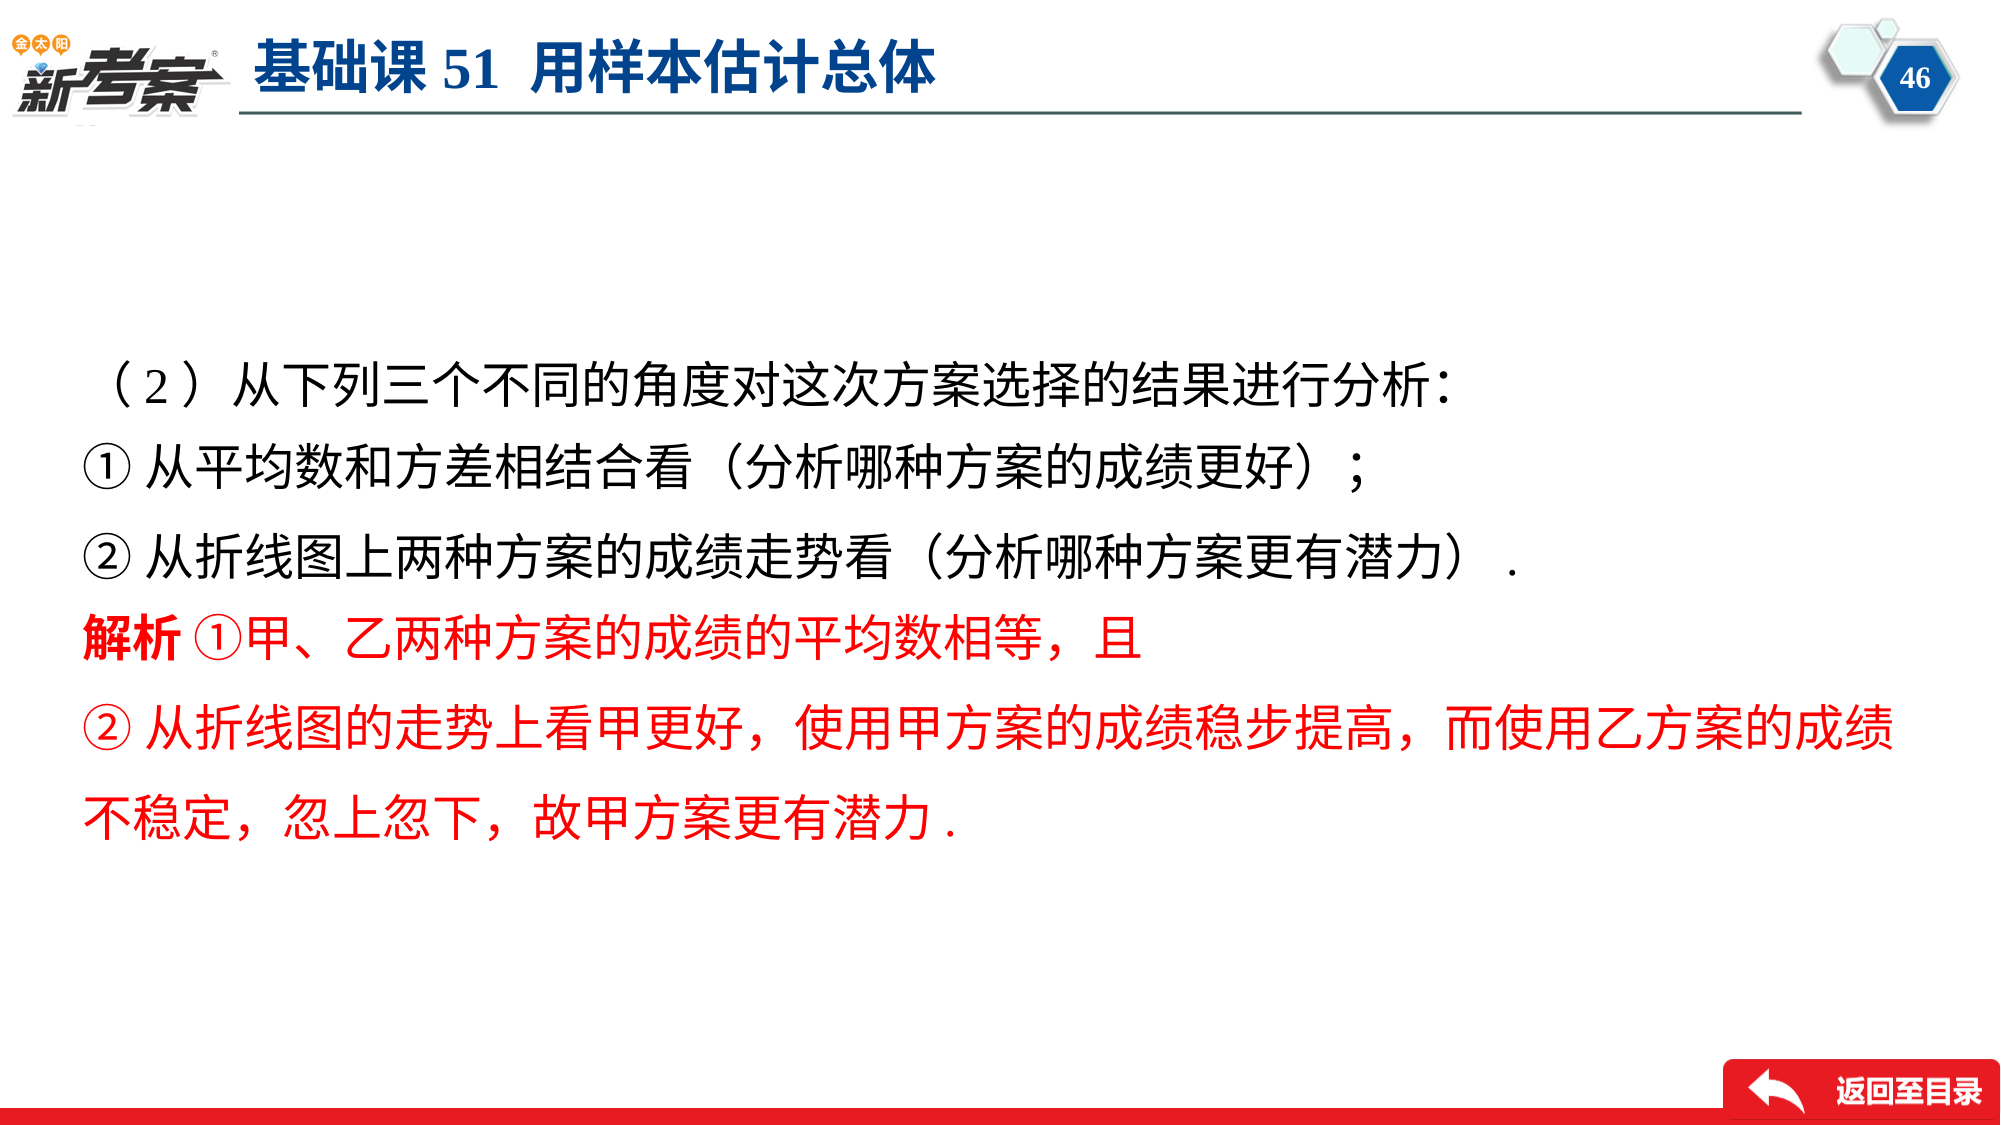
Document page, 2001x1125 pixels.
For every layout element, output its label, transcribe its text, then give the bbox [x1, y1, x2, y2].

text_box ②从折线图上两种方案的成绩走势看（分析哪种方案更有潜力）. [82, 495, 1917, 576]
picture [0, 0, 2001, 1125]
text_box ①从平均数和方差相结合看（分析哪种方案的成绩更好）； [82, 405, 1917, 486]
text_box （2）从下列三个不同的角度对这次方案选择的结果进行分析： [82, 323, 1917, 405]
